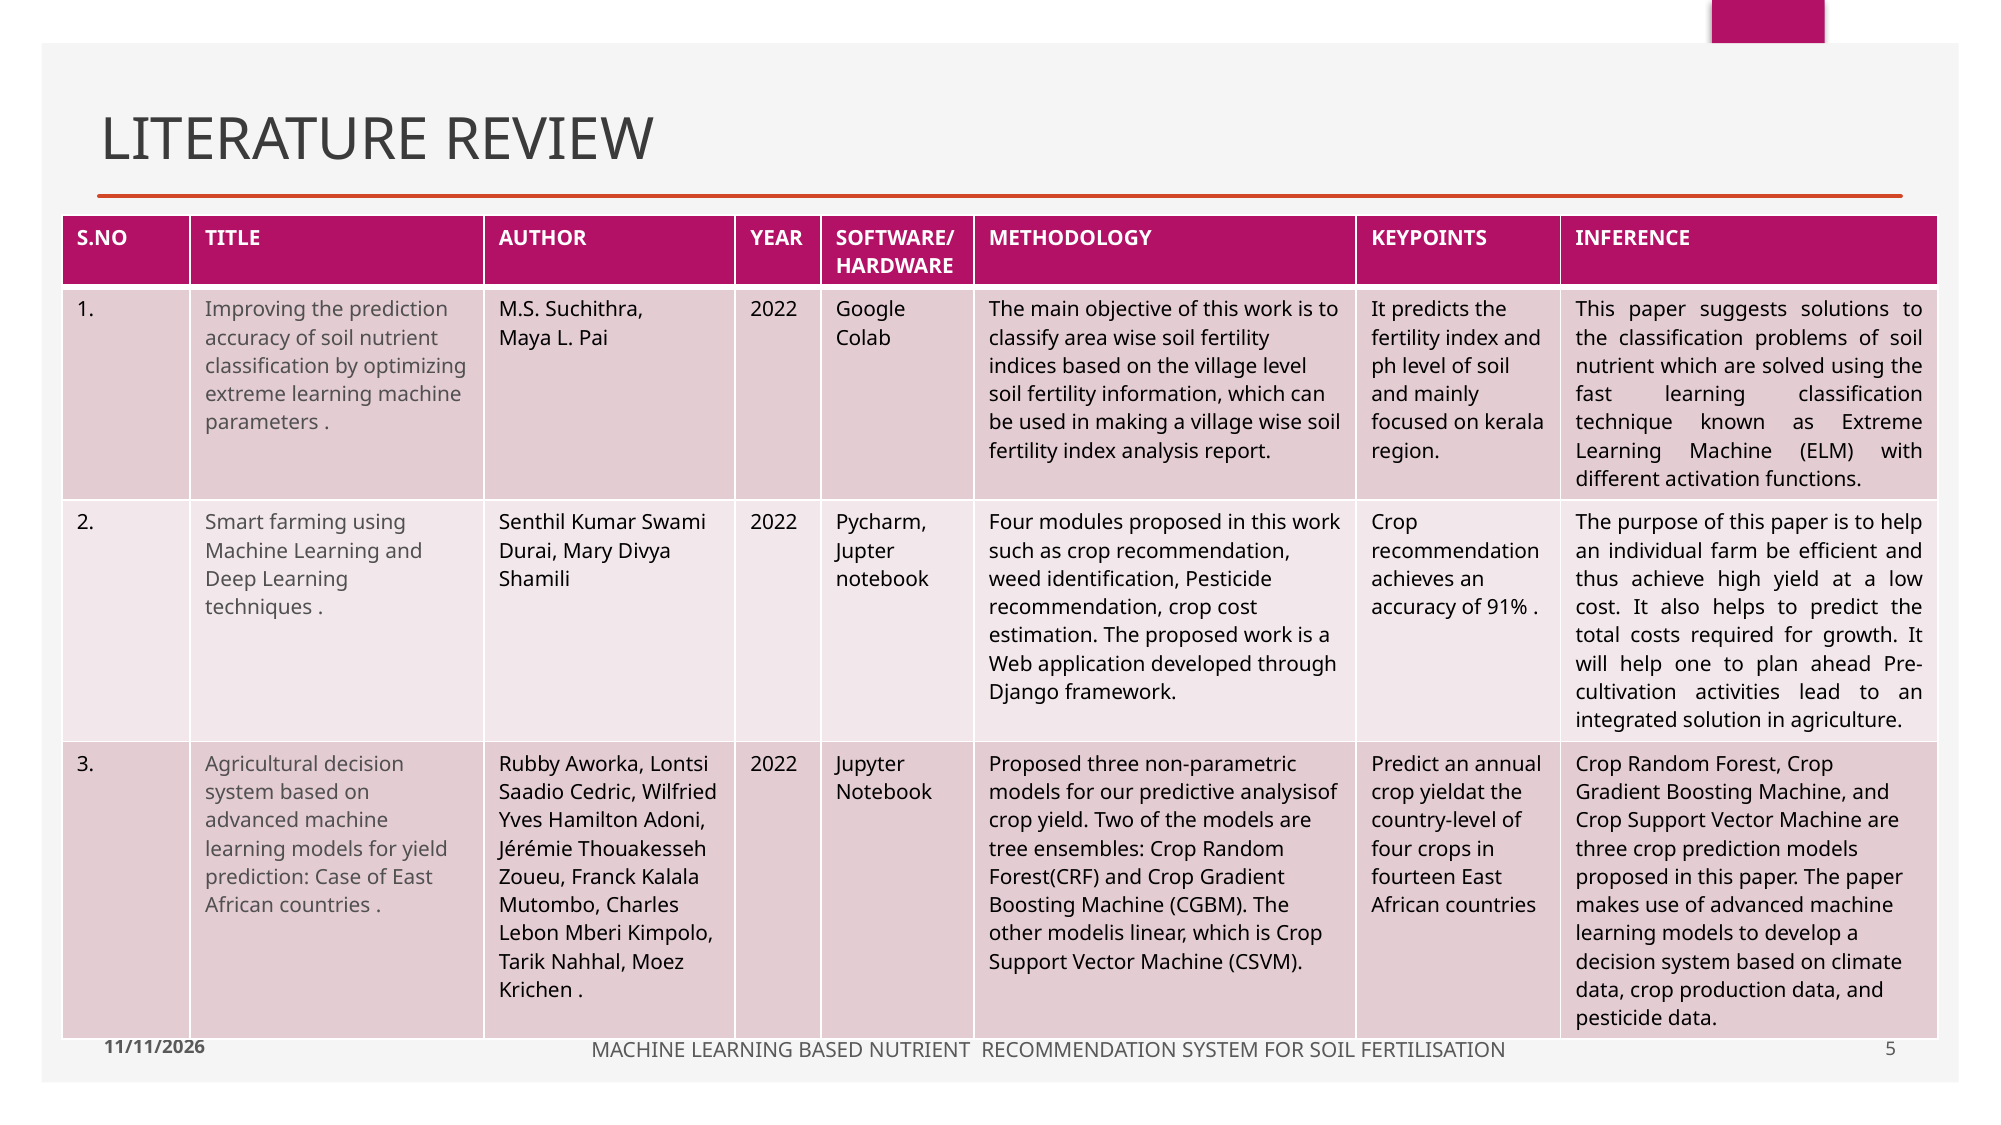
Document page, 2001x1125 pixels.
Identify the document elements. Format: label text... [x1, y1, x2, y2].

table_header INFERENCE [1561, 216, 1937, 284]
text_box MACHINE LEARNING BASED NUTRIENT RECOMMENDATION SYSTEM FOR SOIL FERTILISATION [570, 1019, 1526, 1079]
table_header SOFTWARE/HARDWARE [822, 216, 973, 284]
table_cell Pycharm, Jupter notebook [822, 501, 973, 741]
table_header YEAR [736, 216, 820, 284]
table_cell 2. [63, 501, 189, 741]
table_cell Improving the prediction accuracy of soil nutrient classification by optimizing extreme learning machine parameters . [191, 290, 483, 499]
table_cell Google Colab [822, 290, 973, 499]
table_header METHODOLOGY [975, 216, 1355, 284]
table_header AUTHOR [485, 216, 734, 284]
table_cell Proposed three non-parametric models for our predictive analysisof crop yield. Two of the models are tree ensembles: Crop Random Forest(CRF) and Crop Gradient Boosting Machine (CGBM). The other modelis linear, which is Crop Support Vector Machine (CSVM). [975, 742, 1355, 1019]
table_cell 2022 [736, 501, 820, 741]
title LITERATURE REVIEW [85, 73, 1214, 179]
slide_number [88, 1040, 570, 1078]
table_cell M.S. Suchithra, Maya L. Pai [485, 290, 734, 499]
table_cell Predict an annual crop yieldat the country-level of four crops in fourteen East African countries [1357, 742, 1560, 1038]
table_cell 1. [63, 290, 189, 499]
table_cell Rubby Aworka, Lontsi Saadio Cedric, Wilfried Yves Hamilton Adoni, Jérémie Thouakesseh Zoueu, Franck Kalala Mutombo, Charles Lebon Mberi Kimpolo, Tarik Nahhal, Moez Krichen . [485, 742, 734, 1038]
table_header KEYPOINTS [1357, 216, 1560, 284]
table_cell This paper suggests solutions to the classification problems of soil nutrient which are solved using the fast learning classification technique known as Extreme Learning Machine (ELM) with different activation functions. [1561, 290, 1937, 499]
table_cell Smart farming using Machine Learning and Deep Learning techniques . [191, 501, 483, 741]
table_cell Agricultural decision system based on advanced machine learning models for yield prediction: Case of East African countries . [191, 742, 483, 1038]
table_cell 2022 [736, 742, 820, 1019]
table_cell Four modules proposed in this work such as crop recommendation, weed identification, Pesticide recommendation, crop cost estimation. The proposed work is a Web application developed through Django framework. [975, 501, 1355, 741]
table_header TITLE [191, 216, 483, 284]
table_cell 3. [63, 742, 189, 1038]
table_cell 2022 [736, 290, 820, 499]
table_cell The main objective of this work is to classify area wise soil fertility indices based on the village level soil fertility information, which can be used in making a village wise soil fertility index analysis report. [975, 290, 1355, 499]
table_cell Senthil Kumar Swami Durai, Mary Divya Shamili [485, 501, 734, 741]
table_cell Crop Random Forest, Crop Gradient Boosting Machine, and Crop Support Vector Machine are three crop prediction models proposed in this paper. The paper makes use of advanced machine learning models to develop a decision system based on climate data, crop production data, and pesticide data. [1561, 742, 1937, 1038]
table_cell Crop recommendation achieves an accuracy of 91% . [1357, 501, 1560, 741]
table_header S.NO [63, 216, 189, 284]
table_cell The purpose of this paper is to help an individual farm be efficient and thus achieve high yield at a low cost. It also helps to predict the total costs required for growth. It will help one to plan ahead Pre-cultivation activities lead to an integrated solution in agriculture. [1561, 501, 1937, 741]
table_cell Jupyter Notebook [822, 742, 973, 1019]
slide_number 4 [1373, 1040, 1912, 1080]
table_cell It predicts the fertility index and ph level of soil and mainly focused on kerala region. [1357, 290, 1560, 499]
